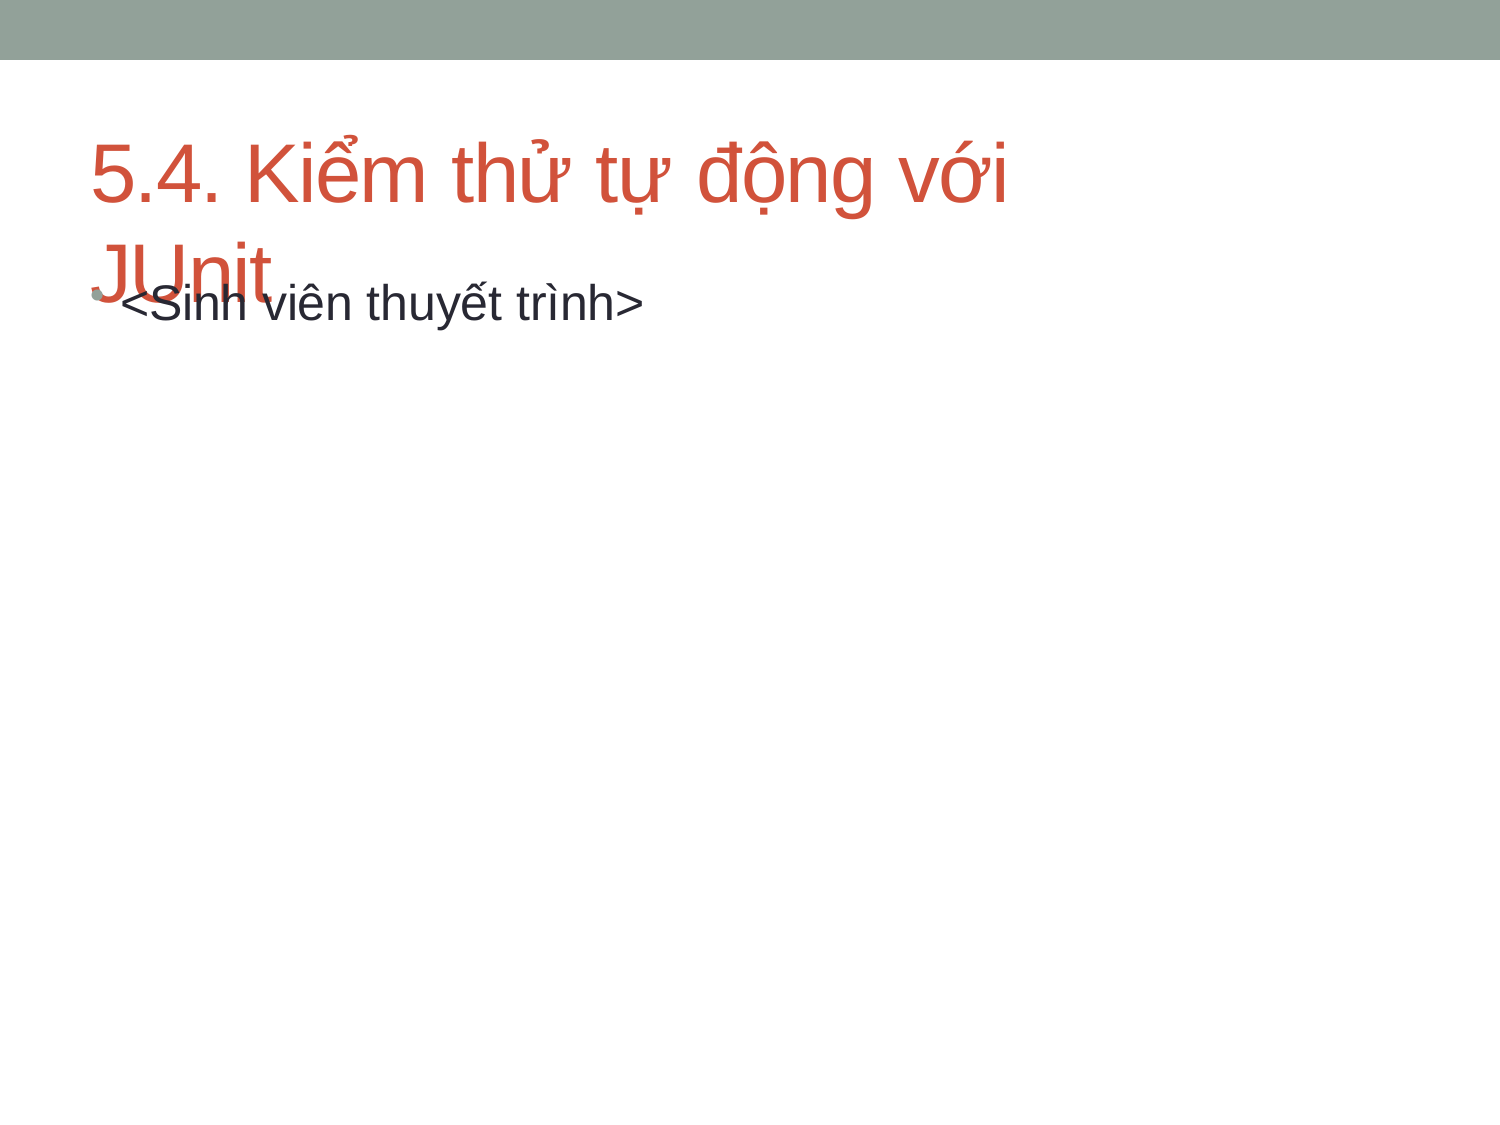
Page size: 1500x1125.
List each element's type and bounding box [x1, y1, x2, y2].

text_box [87, 267, 649, 330]
title [87, 116, 1194, 319]
